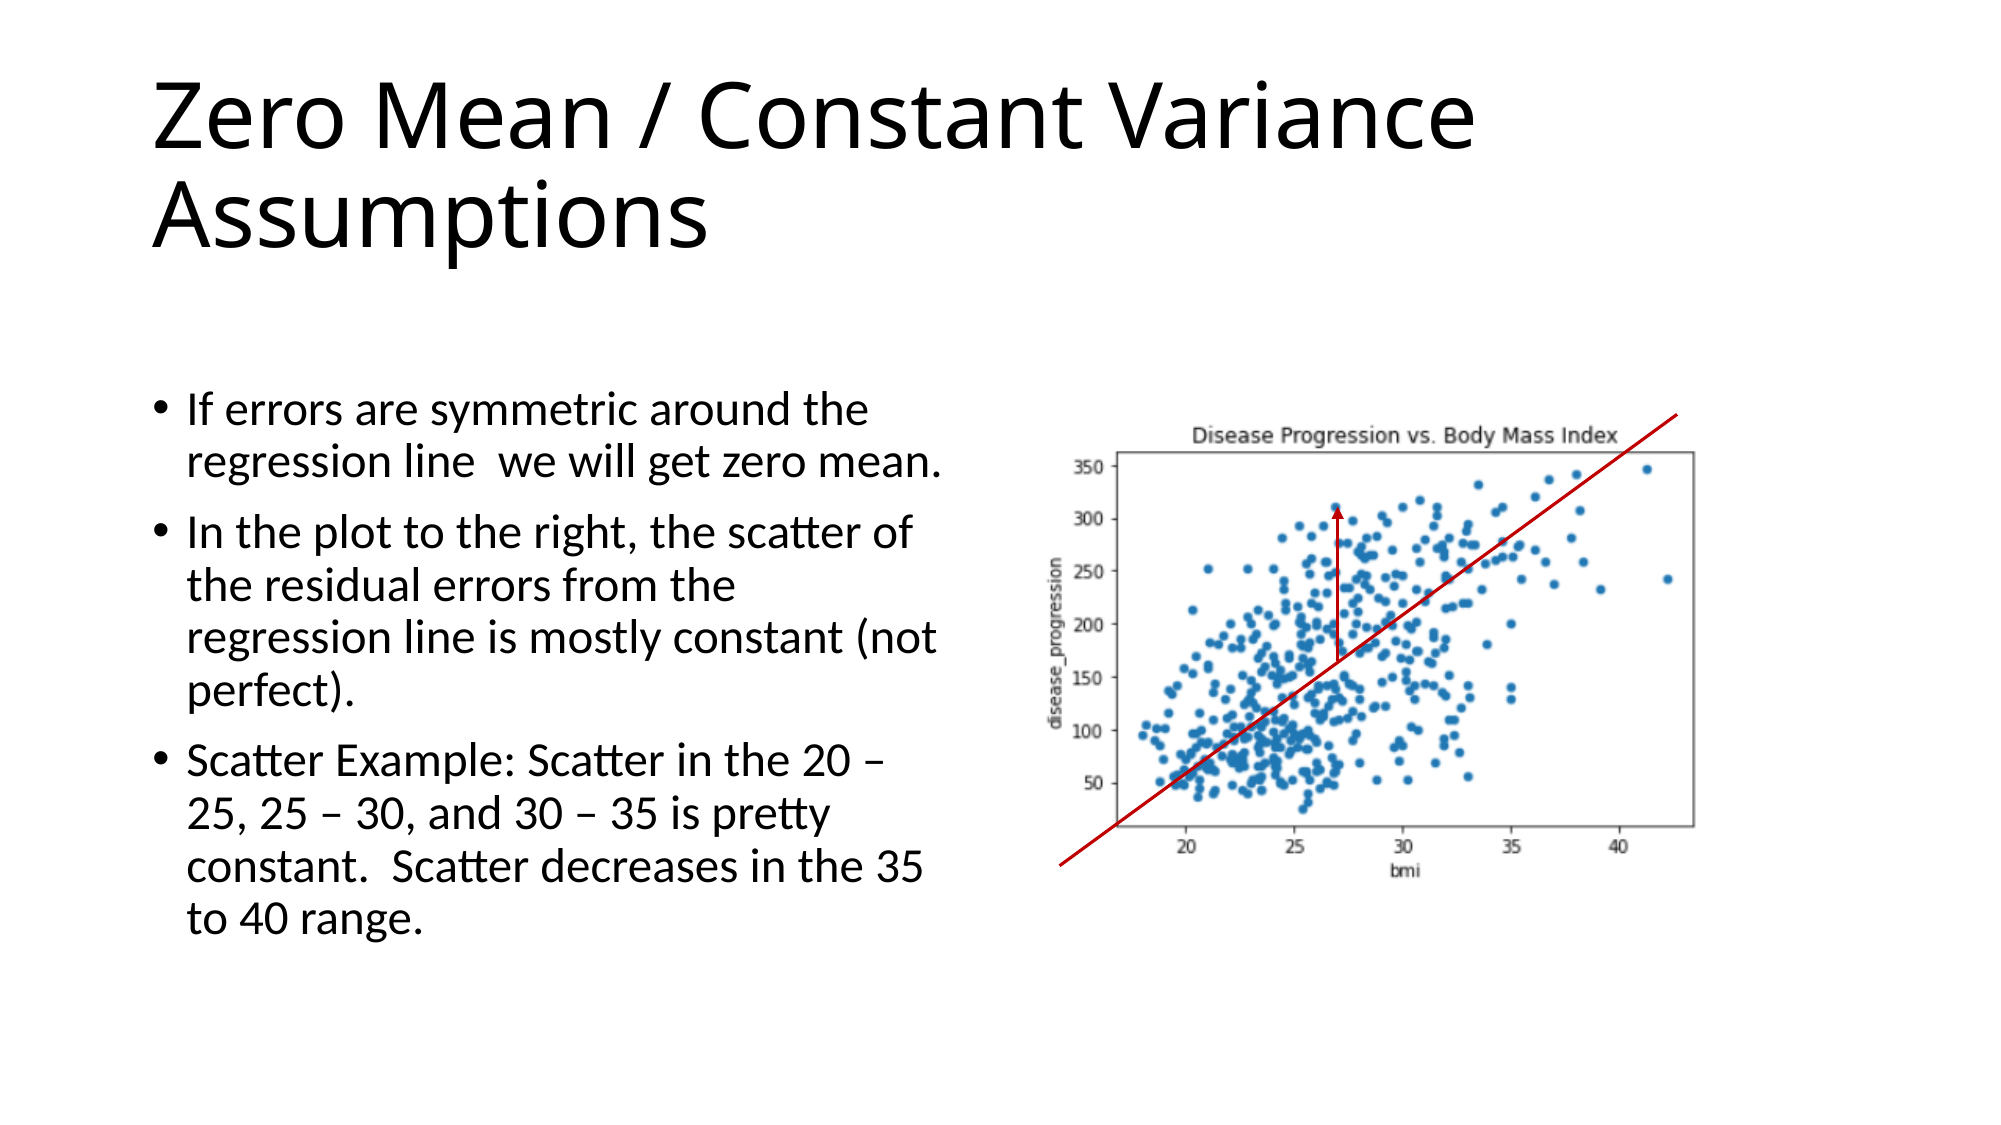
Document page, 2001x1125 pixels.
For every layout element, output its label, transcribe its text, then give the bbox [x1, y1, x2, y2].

title Zero Mean / Constant Variance Assumptions [137, 59, 1863, 278]
picture [1037, 414, 1713, 888]
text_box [1059, 414, 1678, 866]
